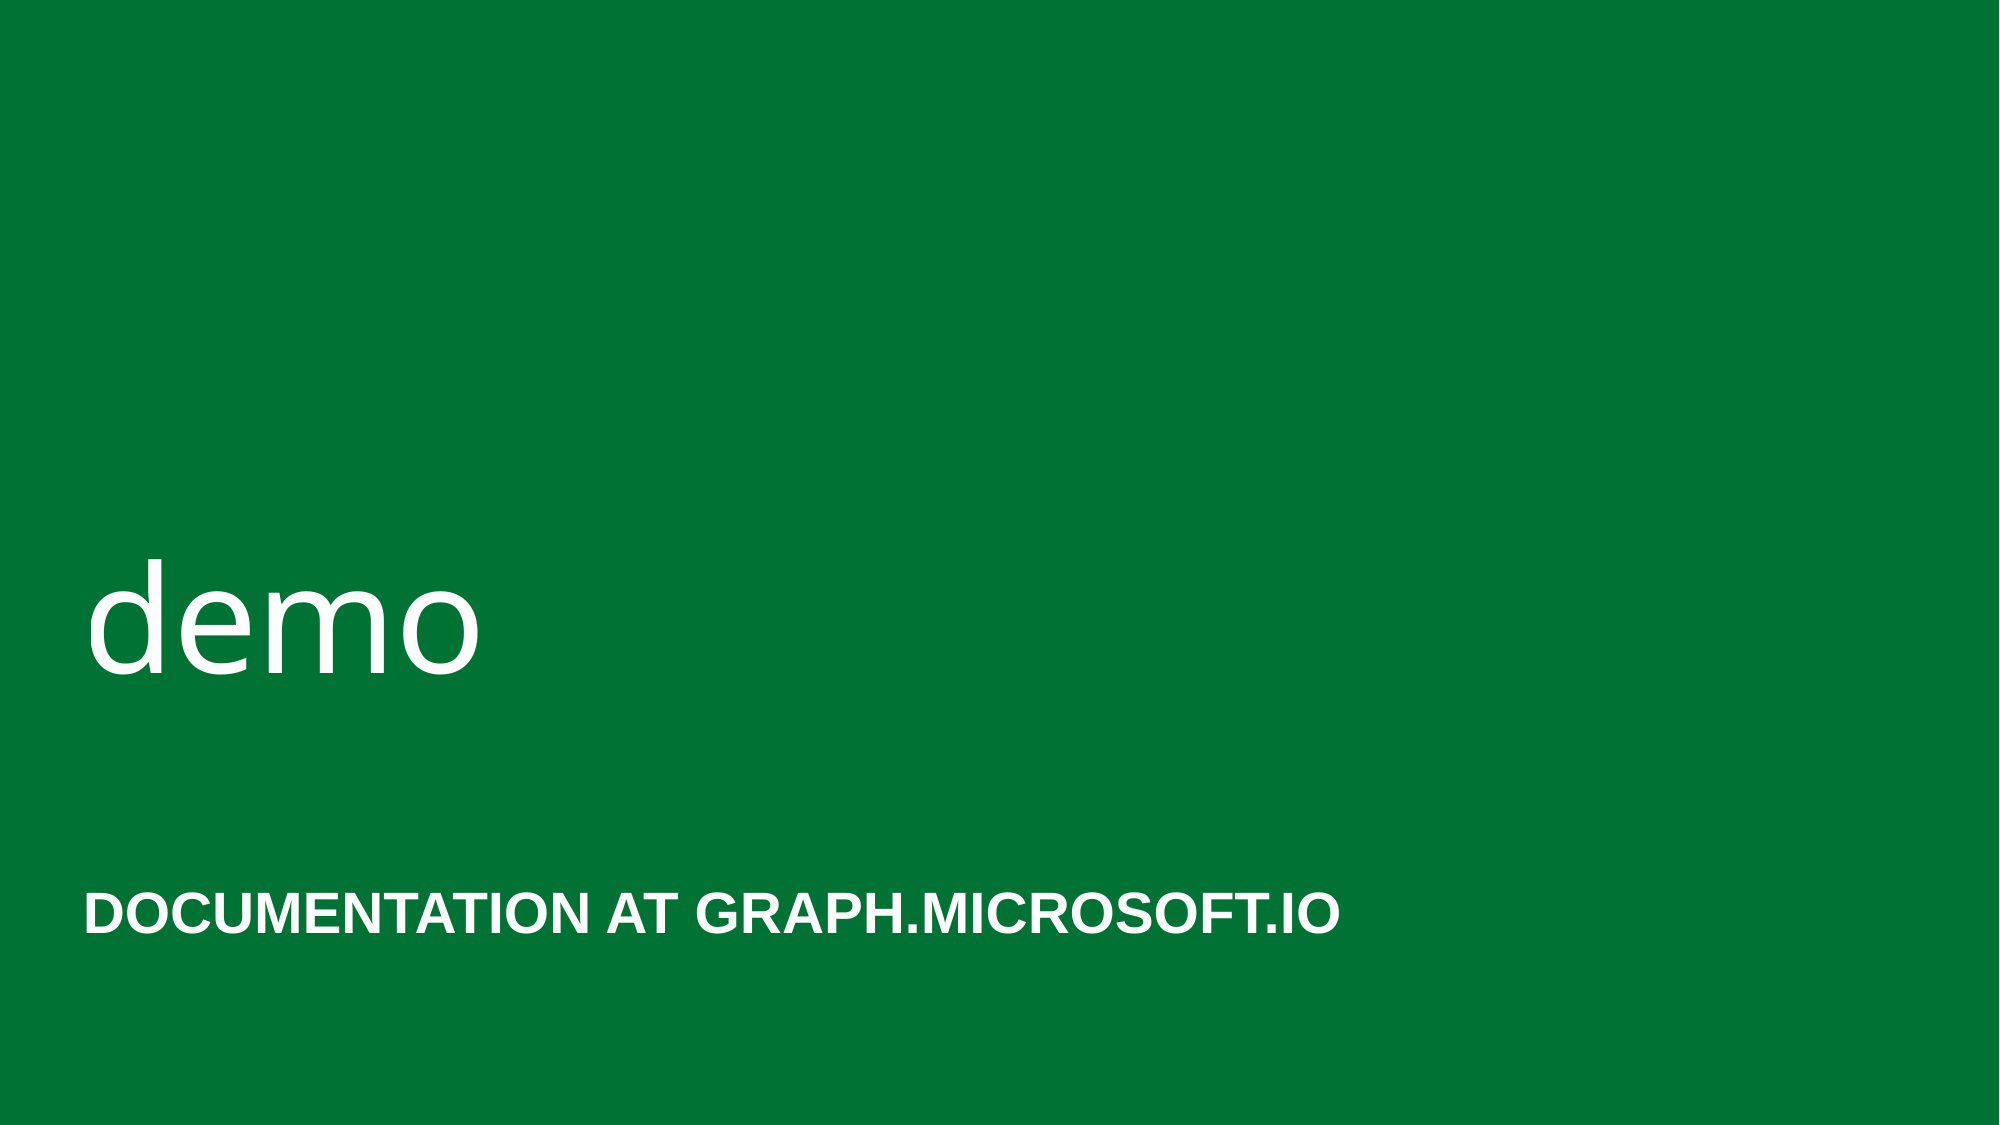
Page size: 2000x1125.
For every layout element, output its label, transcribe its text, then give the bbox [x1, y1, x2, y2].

subtitle DOCUMENTATION AT Graph.Microsoft.io [68, 782, 1789, 1046]
list demo [68, 511, 1827, 739]
